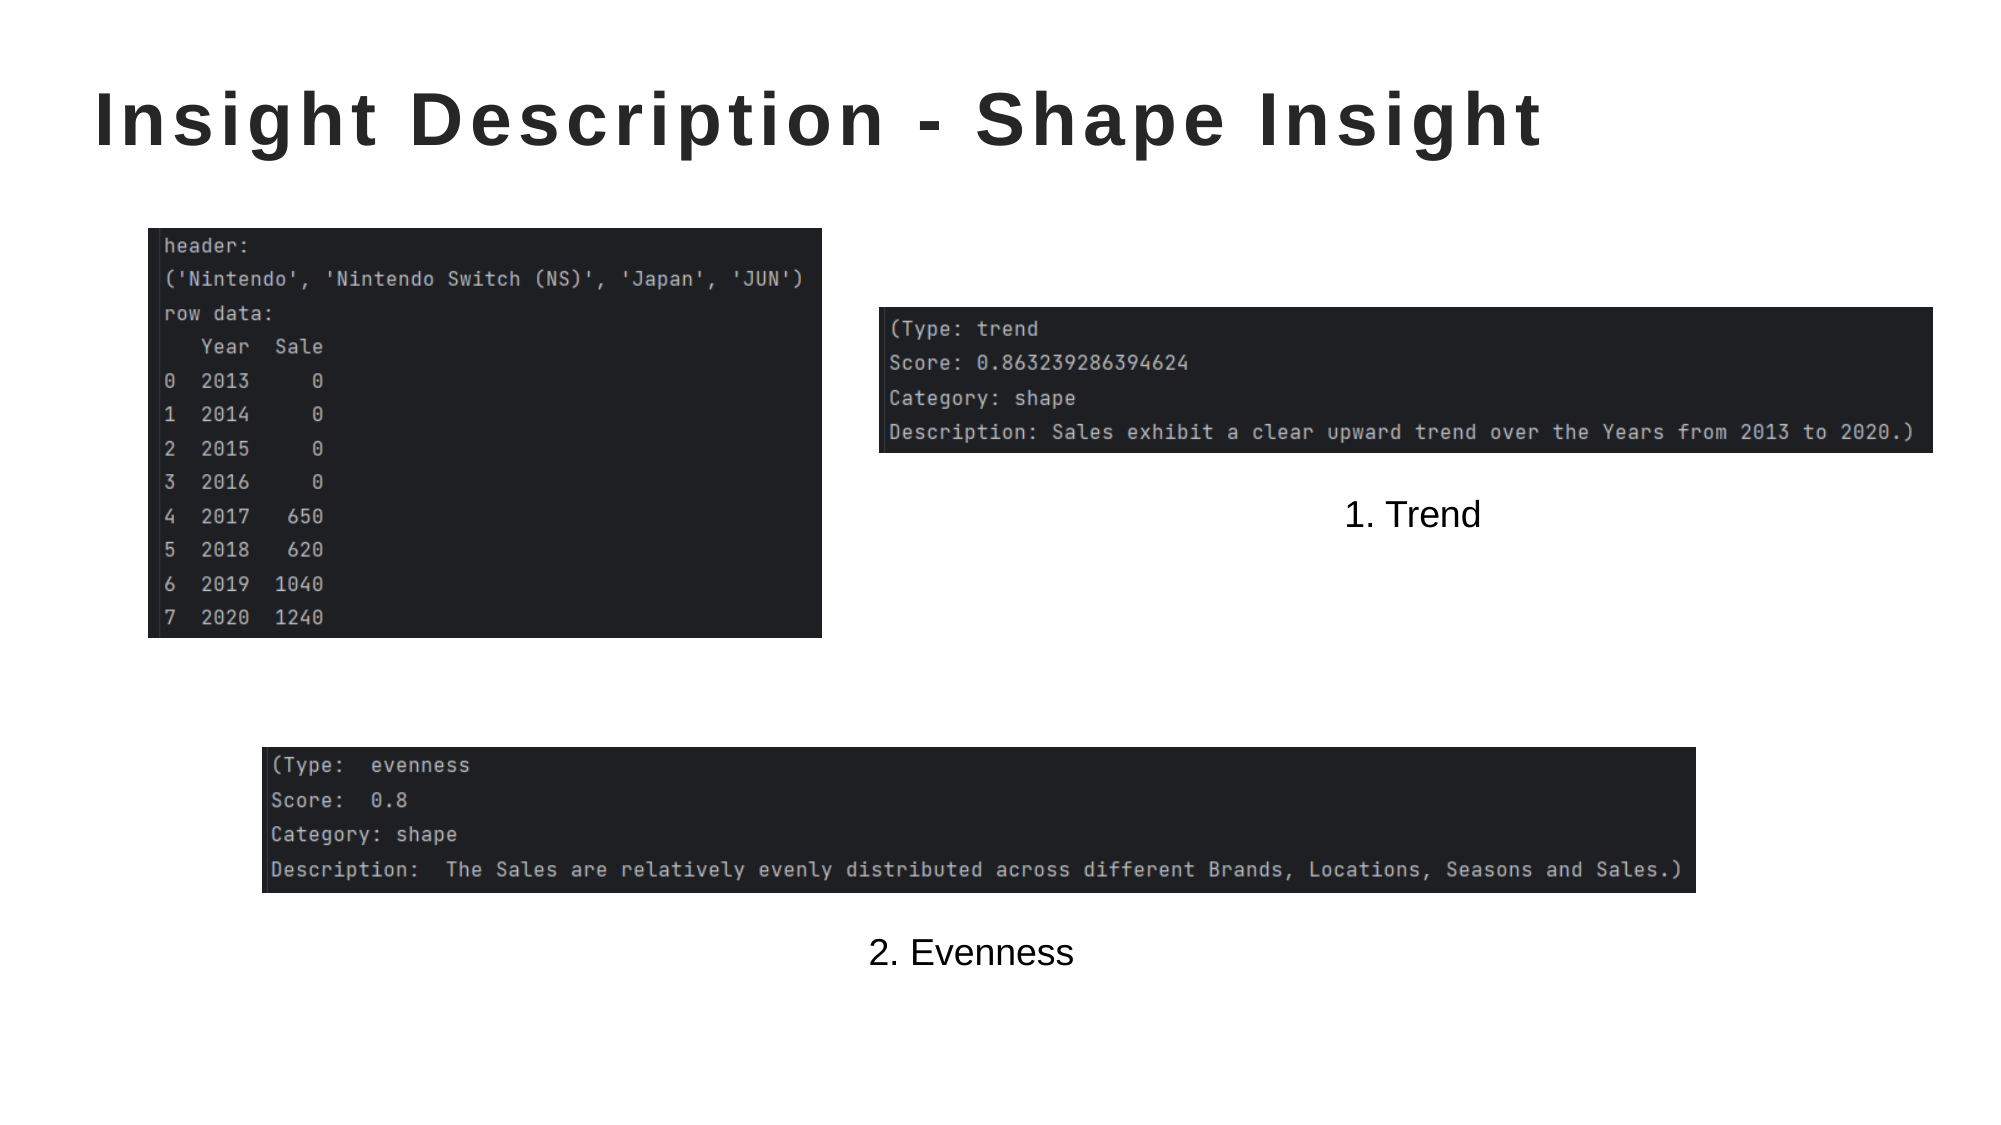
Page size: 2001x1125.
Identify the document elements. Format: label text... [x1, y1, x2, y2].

picture [147, 227, 822, 639]
picture [261, 747, 1697, 894]
text_box 1. Trend [1329, 482, 1583, 543]
text_box 2. Evenness [853, 920, 1147, 981]
picture [879, 307, 1933, 454]
title Insight Description - Shape Insight [79, 57, 1879, 174]
